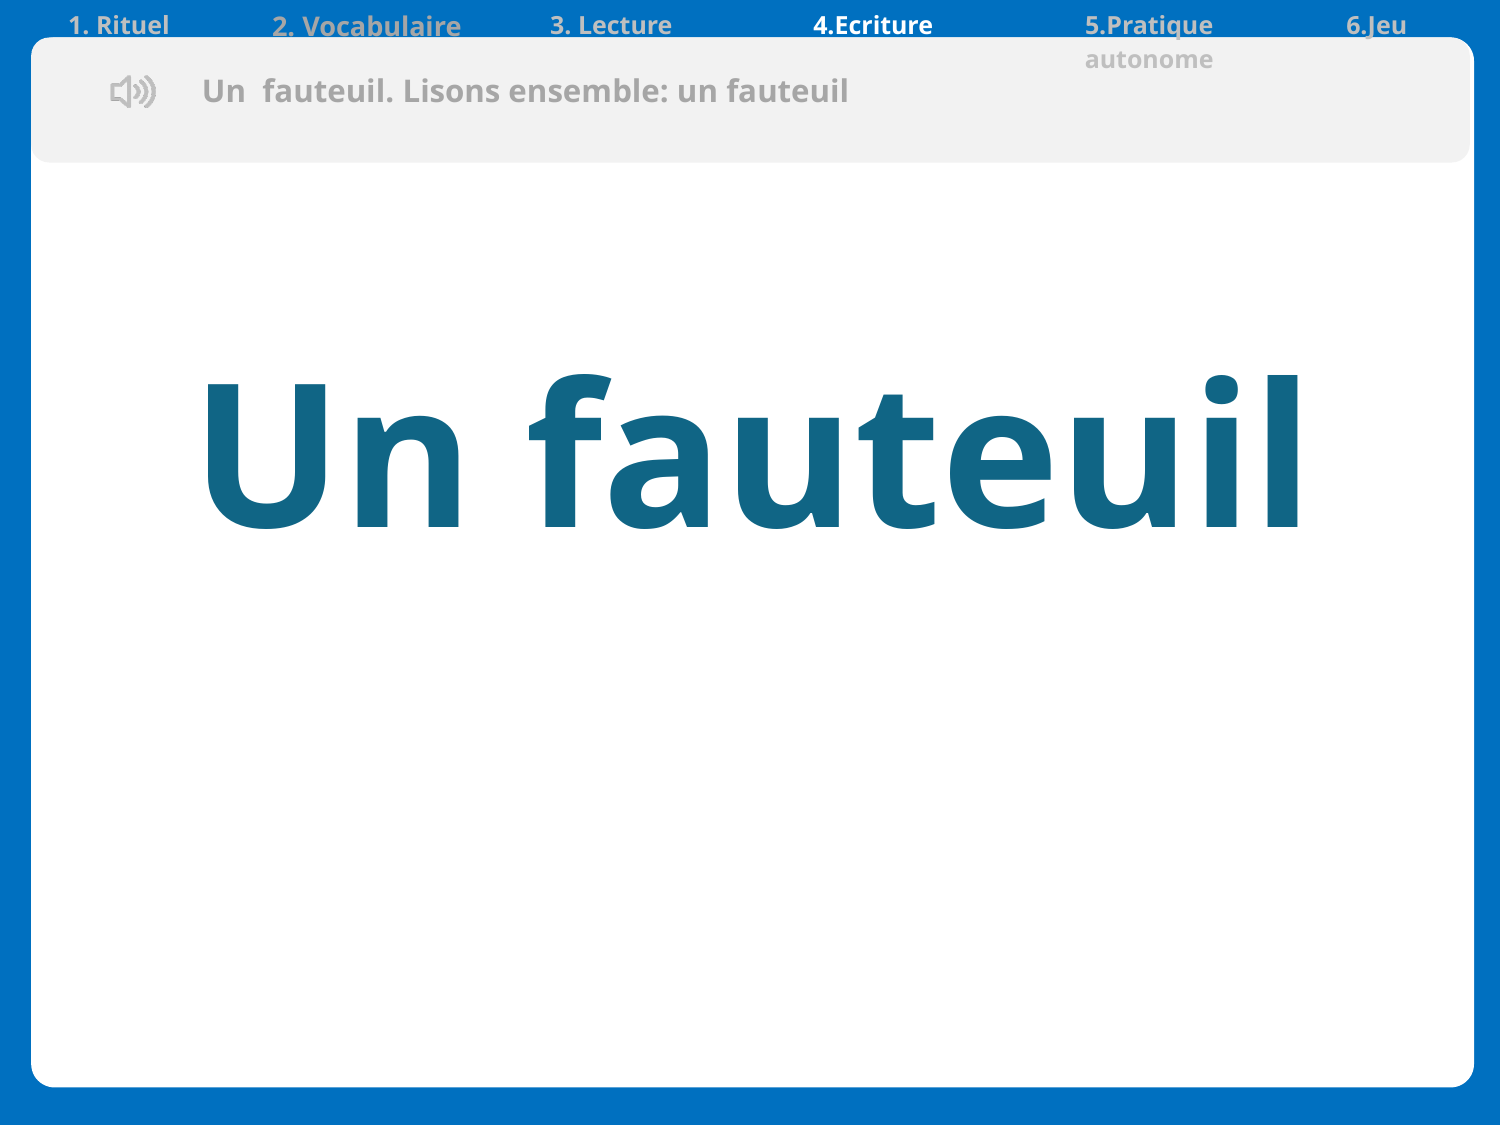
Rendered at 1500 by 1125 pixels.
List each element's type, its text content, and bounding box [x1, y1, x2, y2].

table_header 5.Pratique autonome [1013, 0, 1286, 59]
text_box [29, 43, 1472, 165]
table_header 3. Lecture [489, 0, 734, 59]
table_header 6.Jeu [1286, 0, 1468, 83]
table_header 4.Ecriture [734, 0, 1013, 59]
text_box [110, 83, 156, 108]
table_header 2. Vocabulaire [245, 0, 489, 59]
text_box Un fauteuil. Lisons ensemble: un fauteuil [187, 59, 1362, 158]
table_header 1. Rituel [0, 0, 245, 83]
text_box [0, 0, 1500, 1125]
text_box Un fauteuil [29, 42, 1477, 1090]
